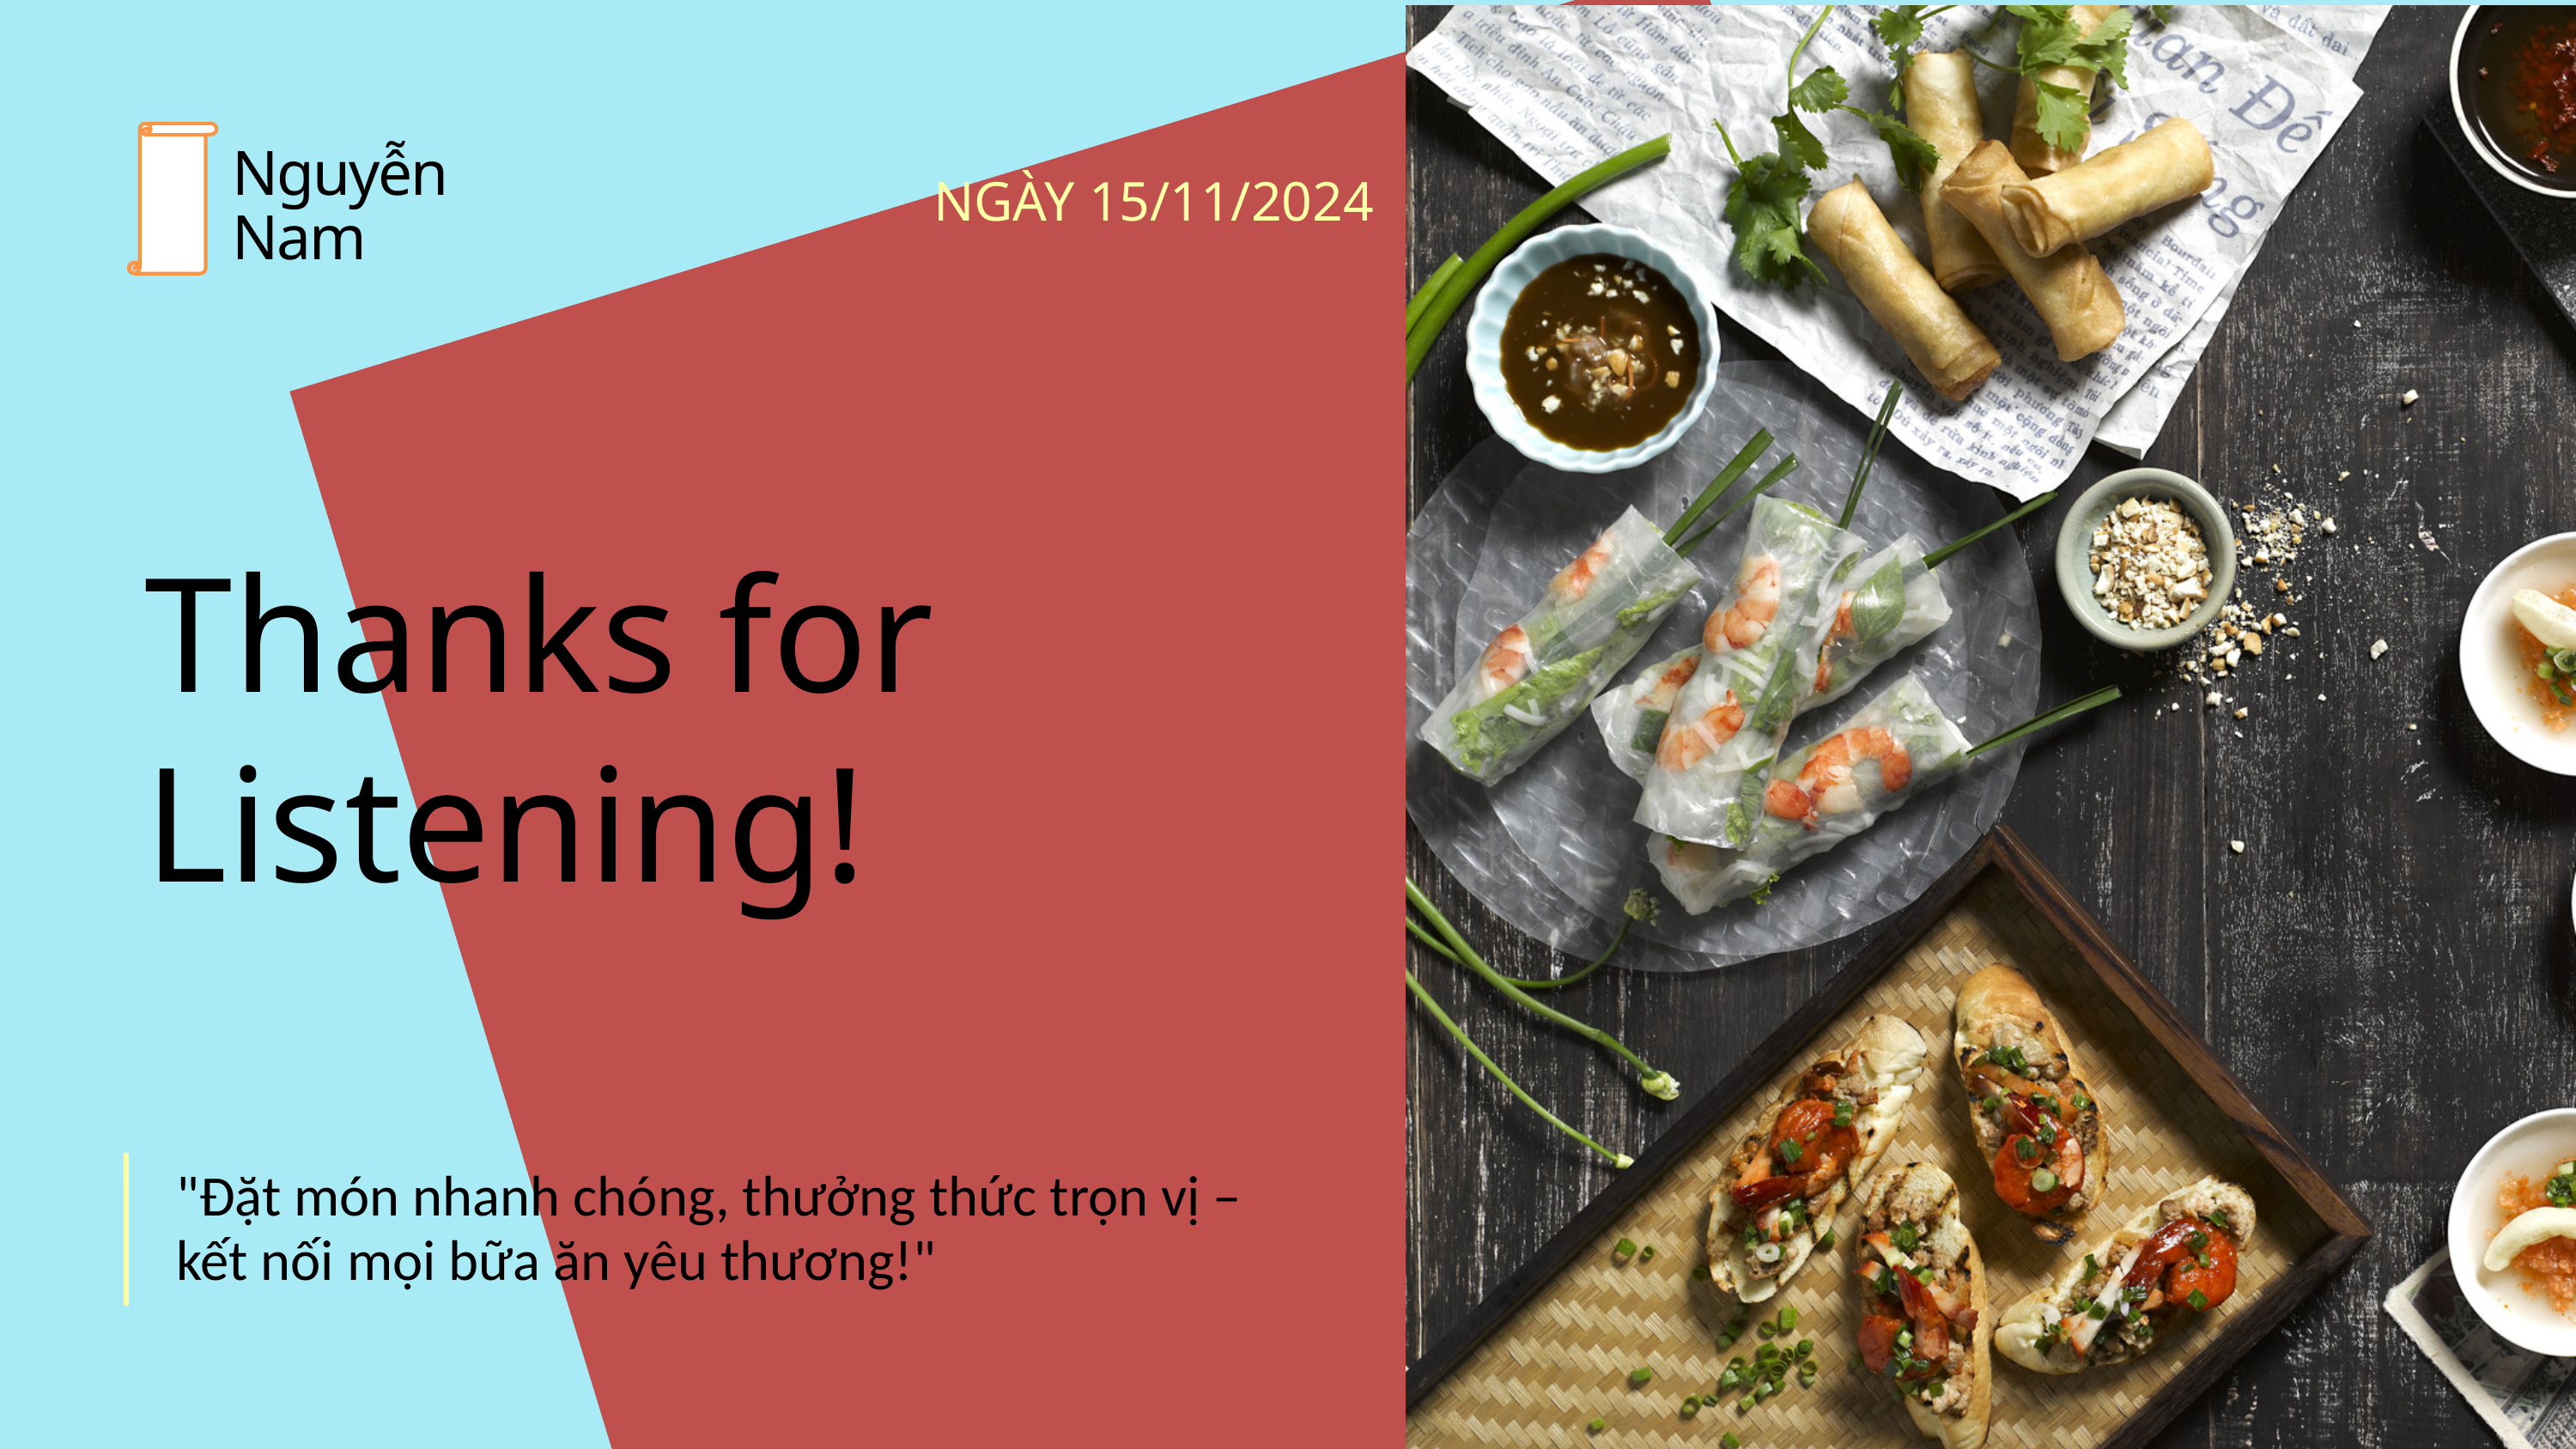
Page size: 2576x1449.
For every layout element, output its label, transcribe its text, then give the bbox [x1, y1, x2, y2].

text_box Thanks for Listening! [144, 533, 1375, 914]
text_box Nguyễn Nam [232, 79, 463, 336]
text_box NGÀY 15/11/2024 [876, 156, 1375, 233]
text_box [124, 1155, 1267, 1304]
text_box [289, 52, 1400, 1449]
text_box [126, 121, 219, 276]
picture [1406, 4, 2576, 1449]
